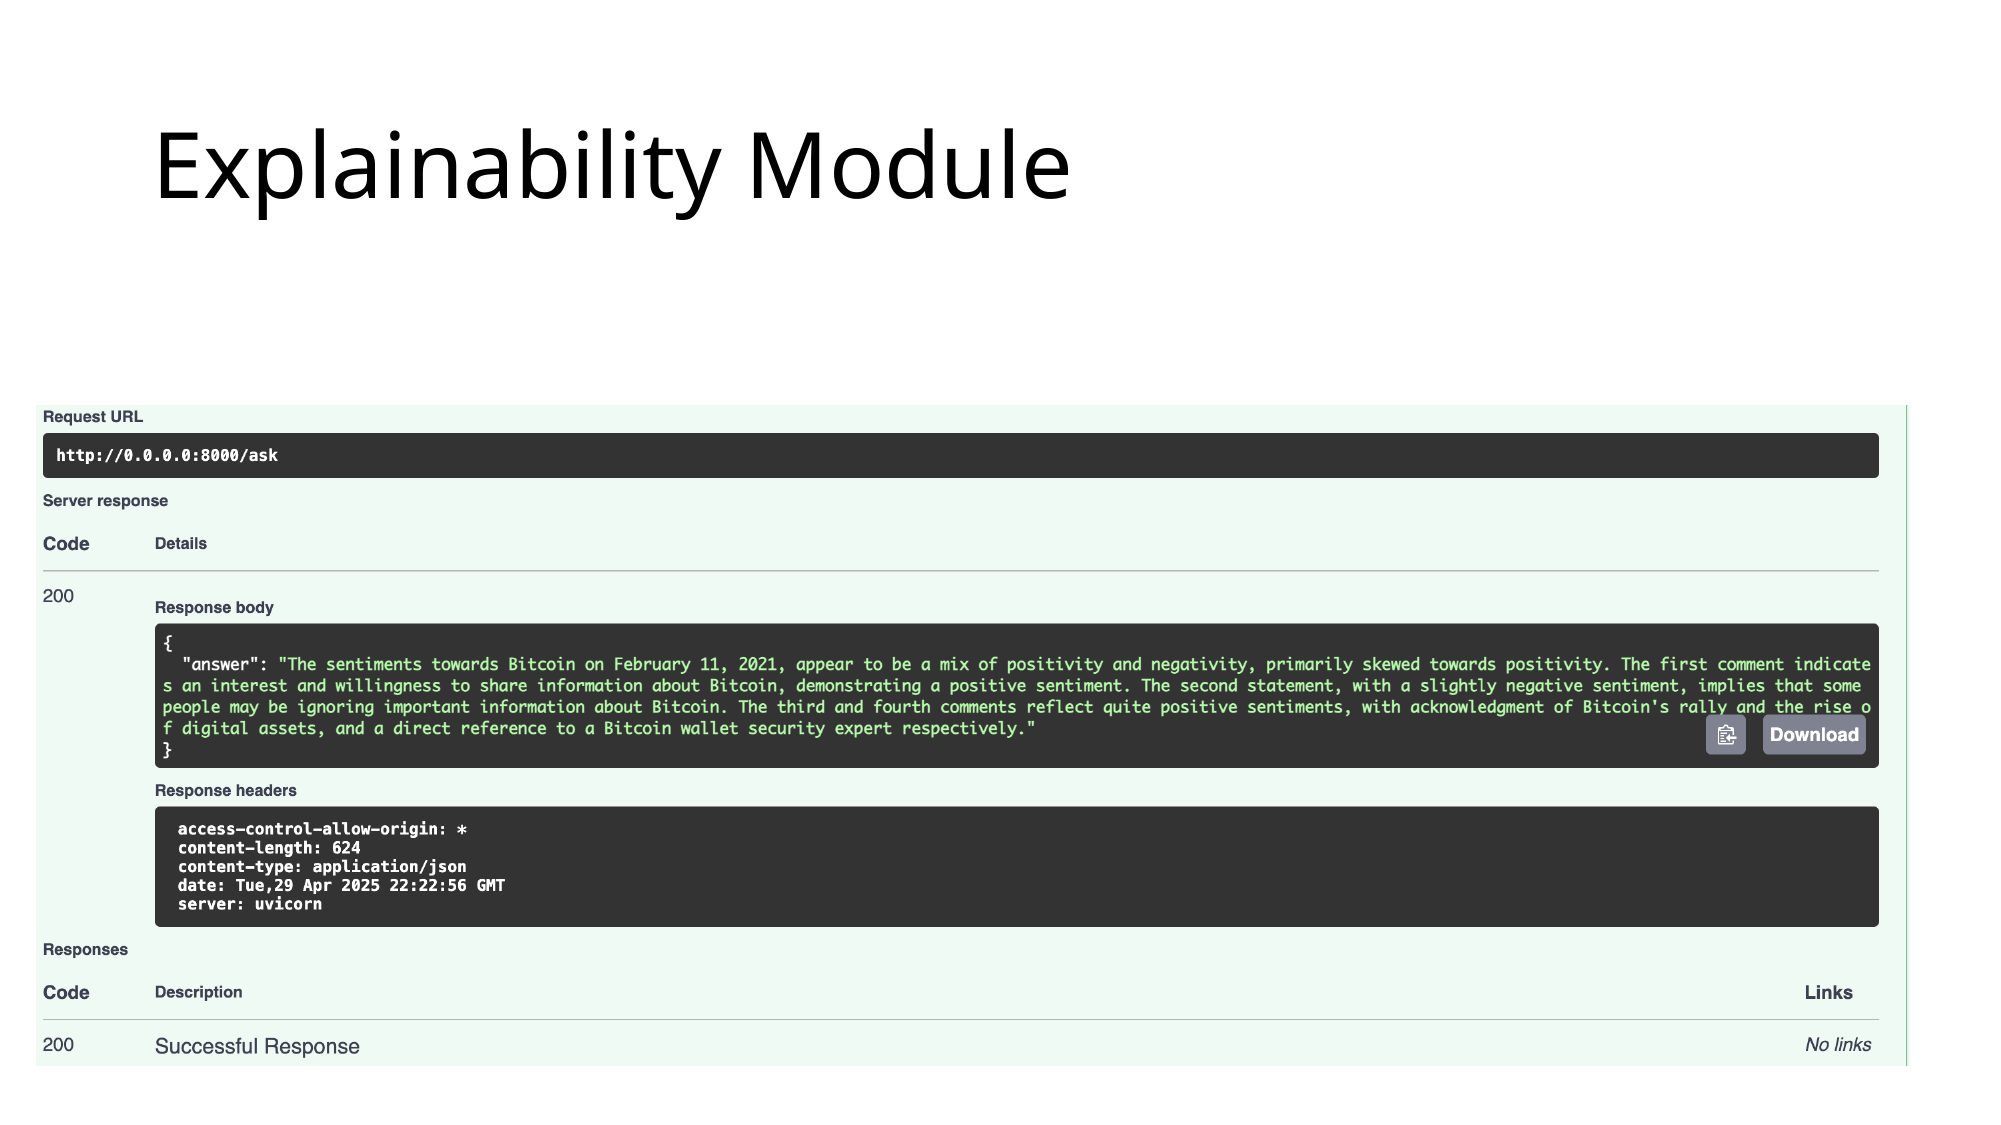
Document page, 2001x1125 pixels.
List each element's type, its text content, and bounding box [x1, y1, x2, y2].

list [36, 405, 1964, 1066]
title Explainability Module [137, 59, 1863, 278]
